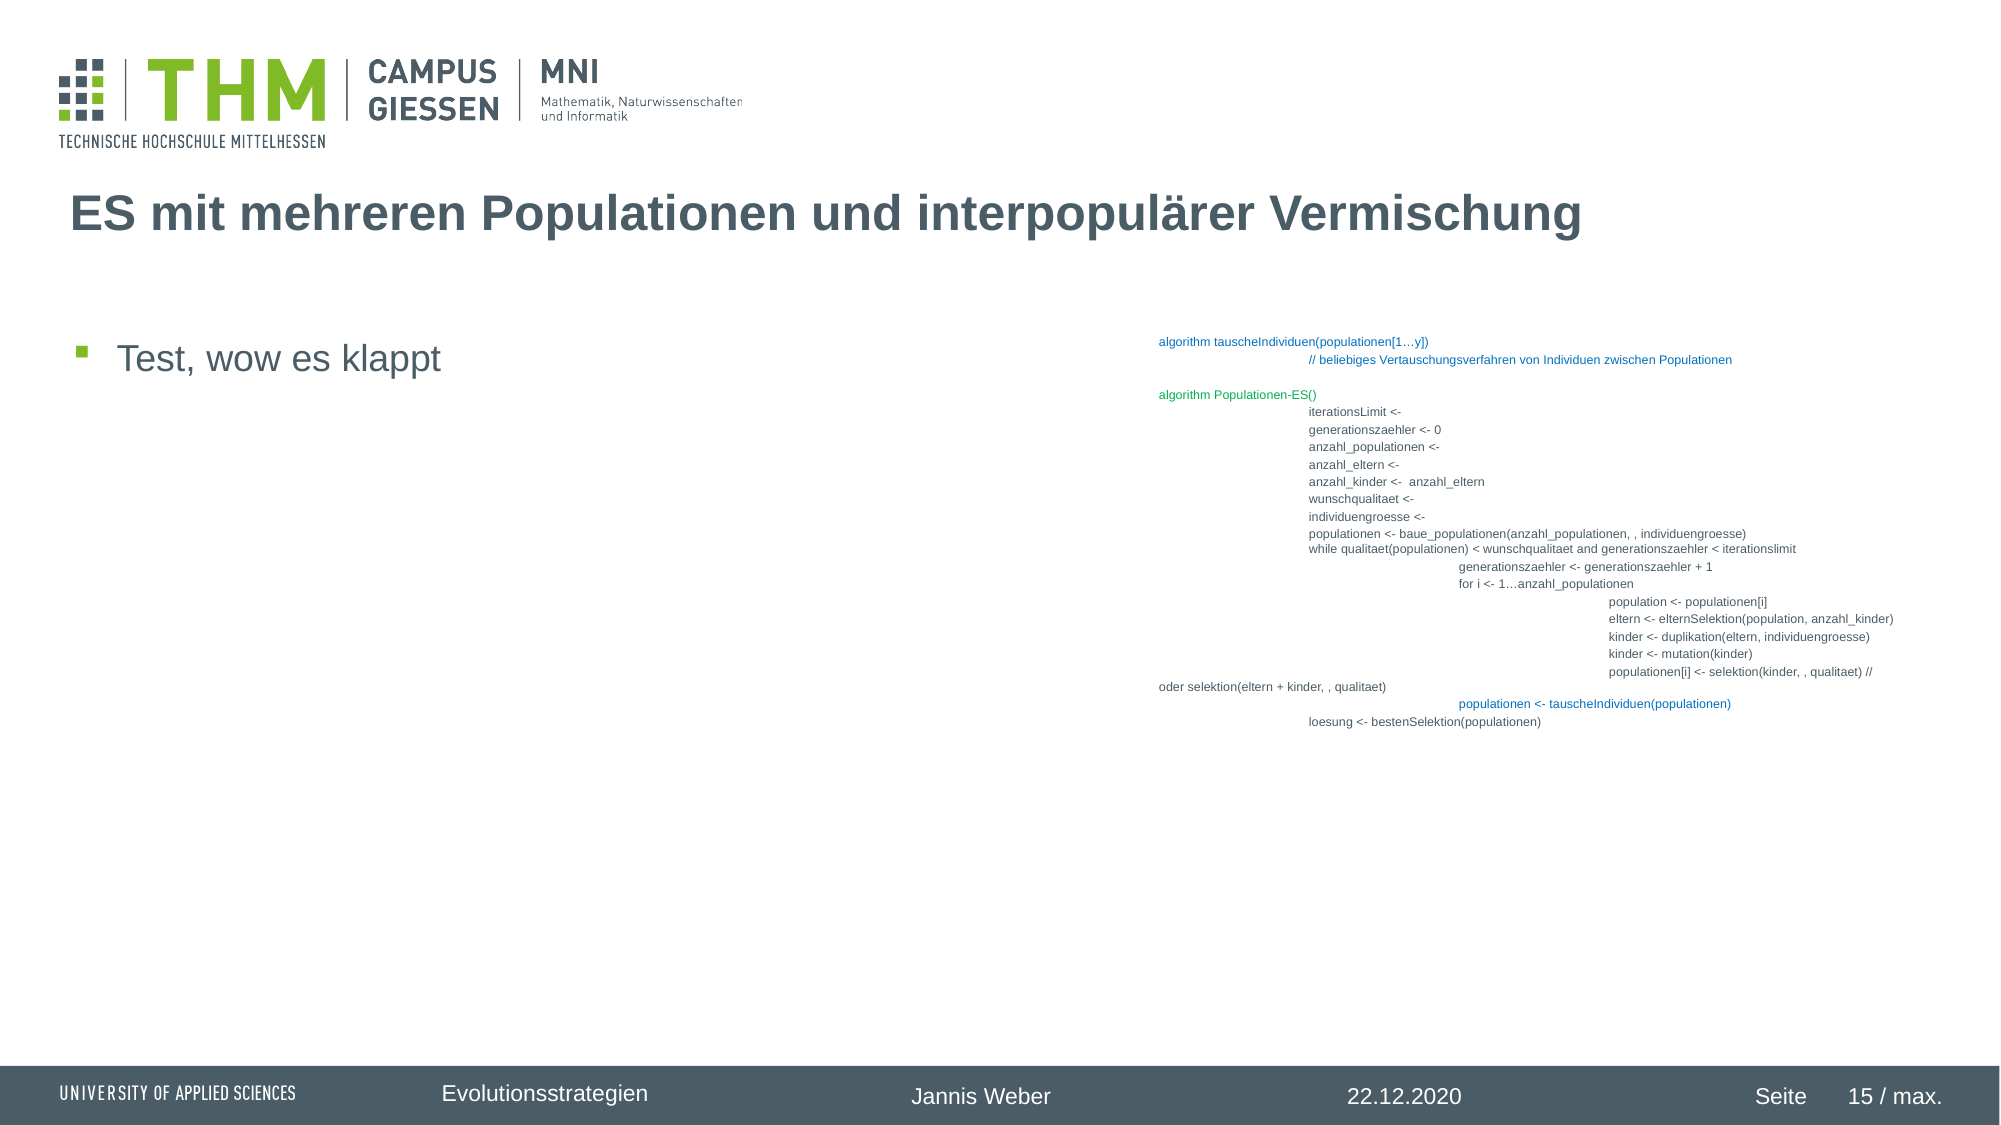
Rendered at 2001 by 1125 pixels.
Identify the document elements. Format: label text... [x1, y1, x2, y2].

title ES mit mehreren Populationen und interpopulärer Vermischung [54, 172, 1913, 268]
text_box Test, wow es klappt [57, 326, 1943, 1033]
picture [59, 1082, 296, 1104]
picture [59, 59, 742, 148]
